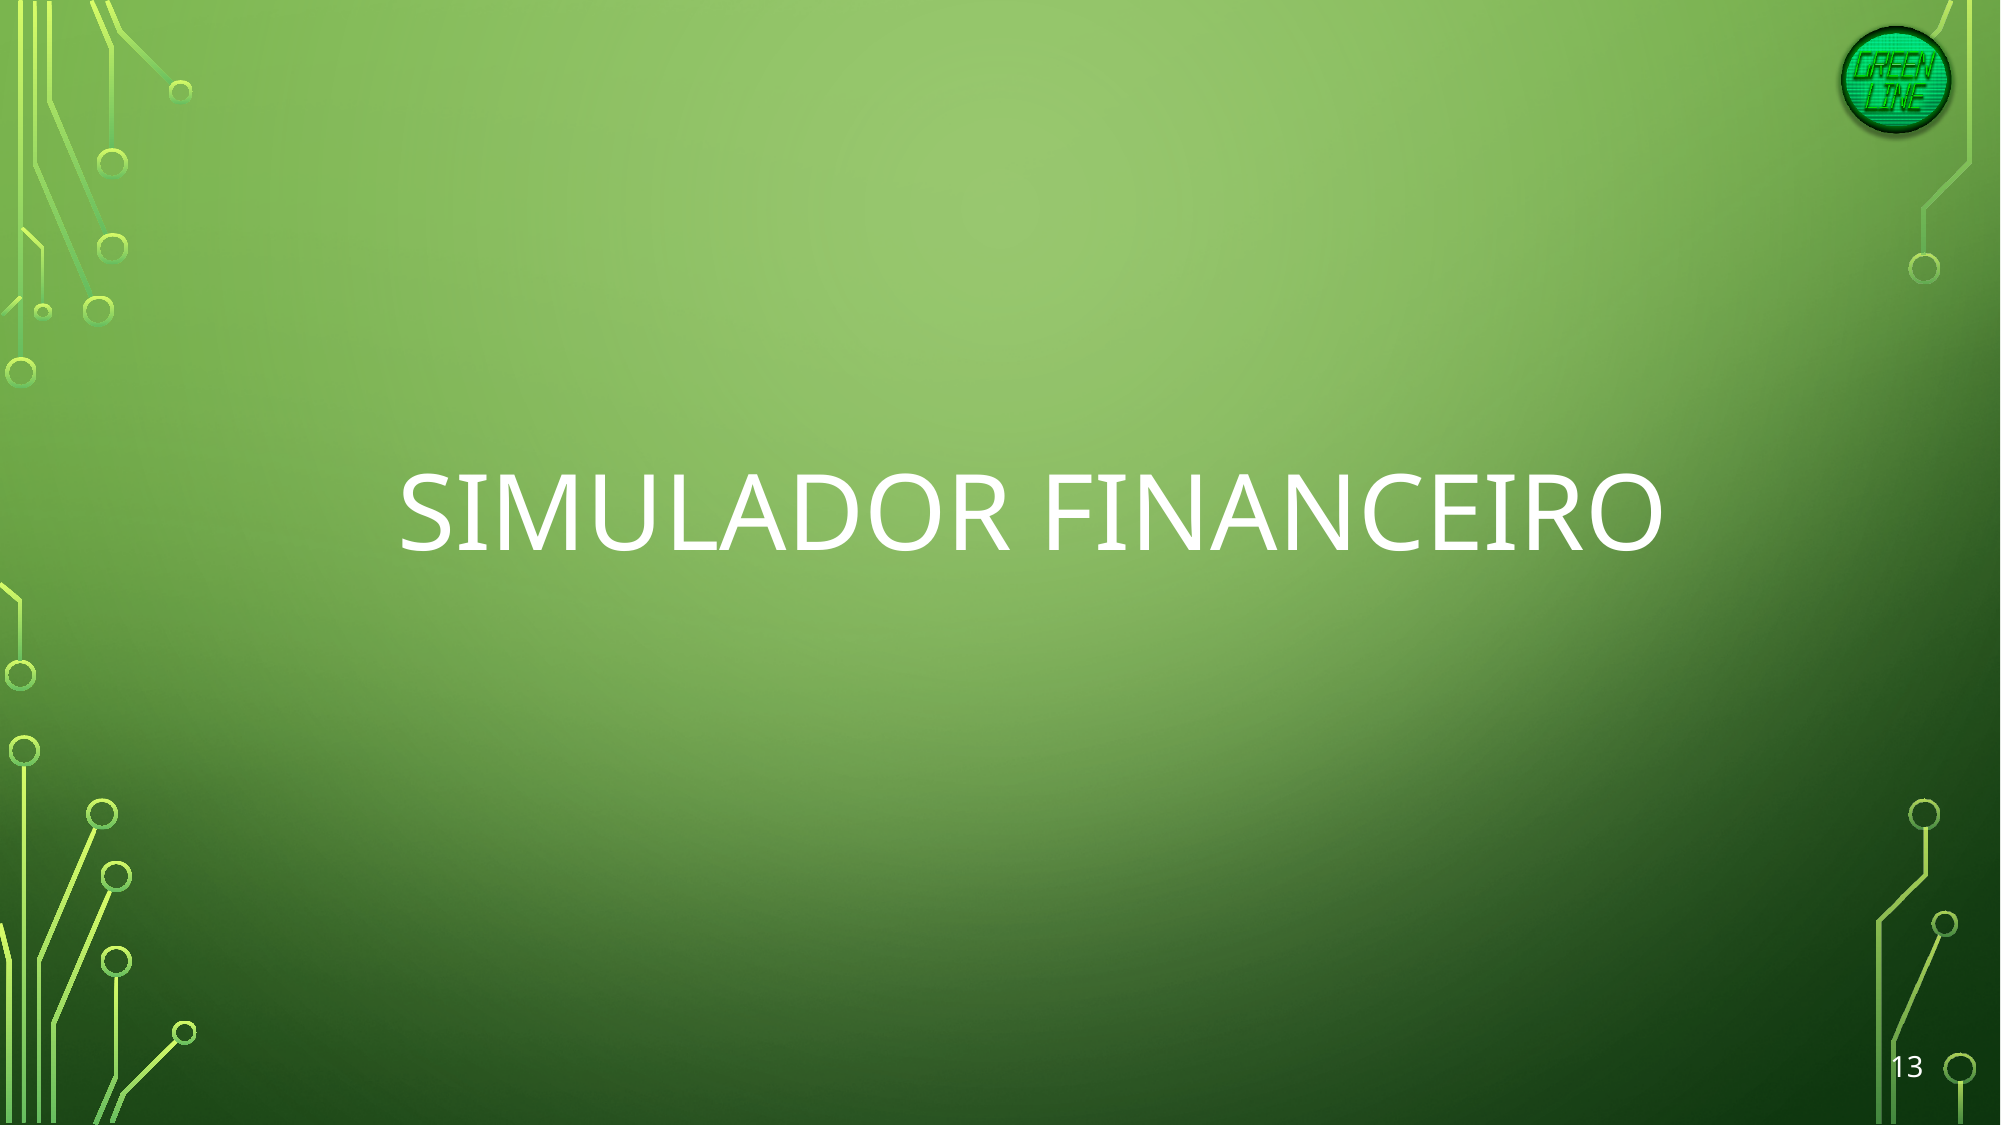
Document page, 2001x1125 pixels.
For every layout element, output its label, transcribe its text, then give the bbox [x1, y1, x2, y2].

slide_number 13 [1812, 1035, 1939, 1096]
picture [1811, 0, 1982, 170]
title Simulador financeiro [382, 395, 1695, 638]
